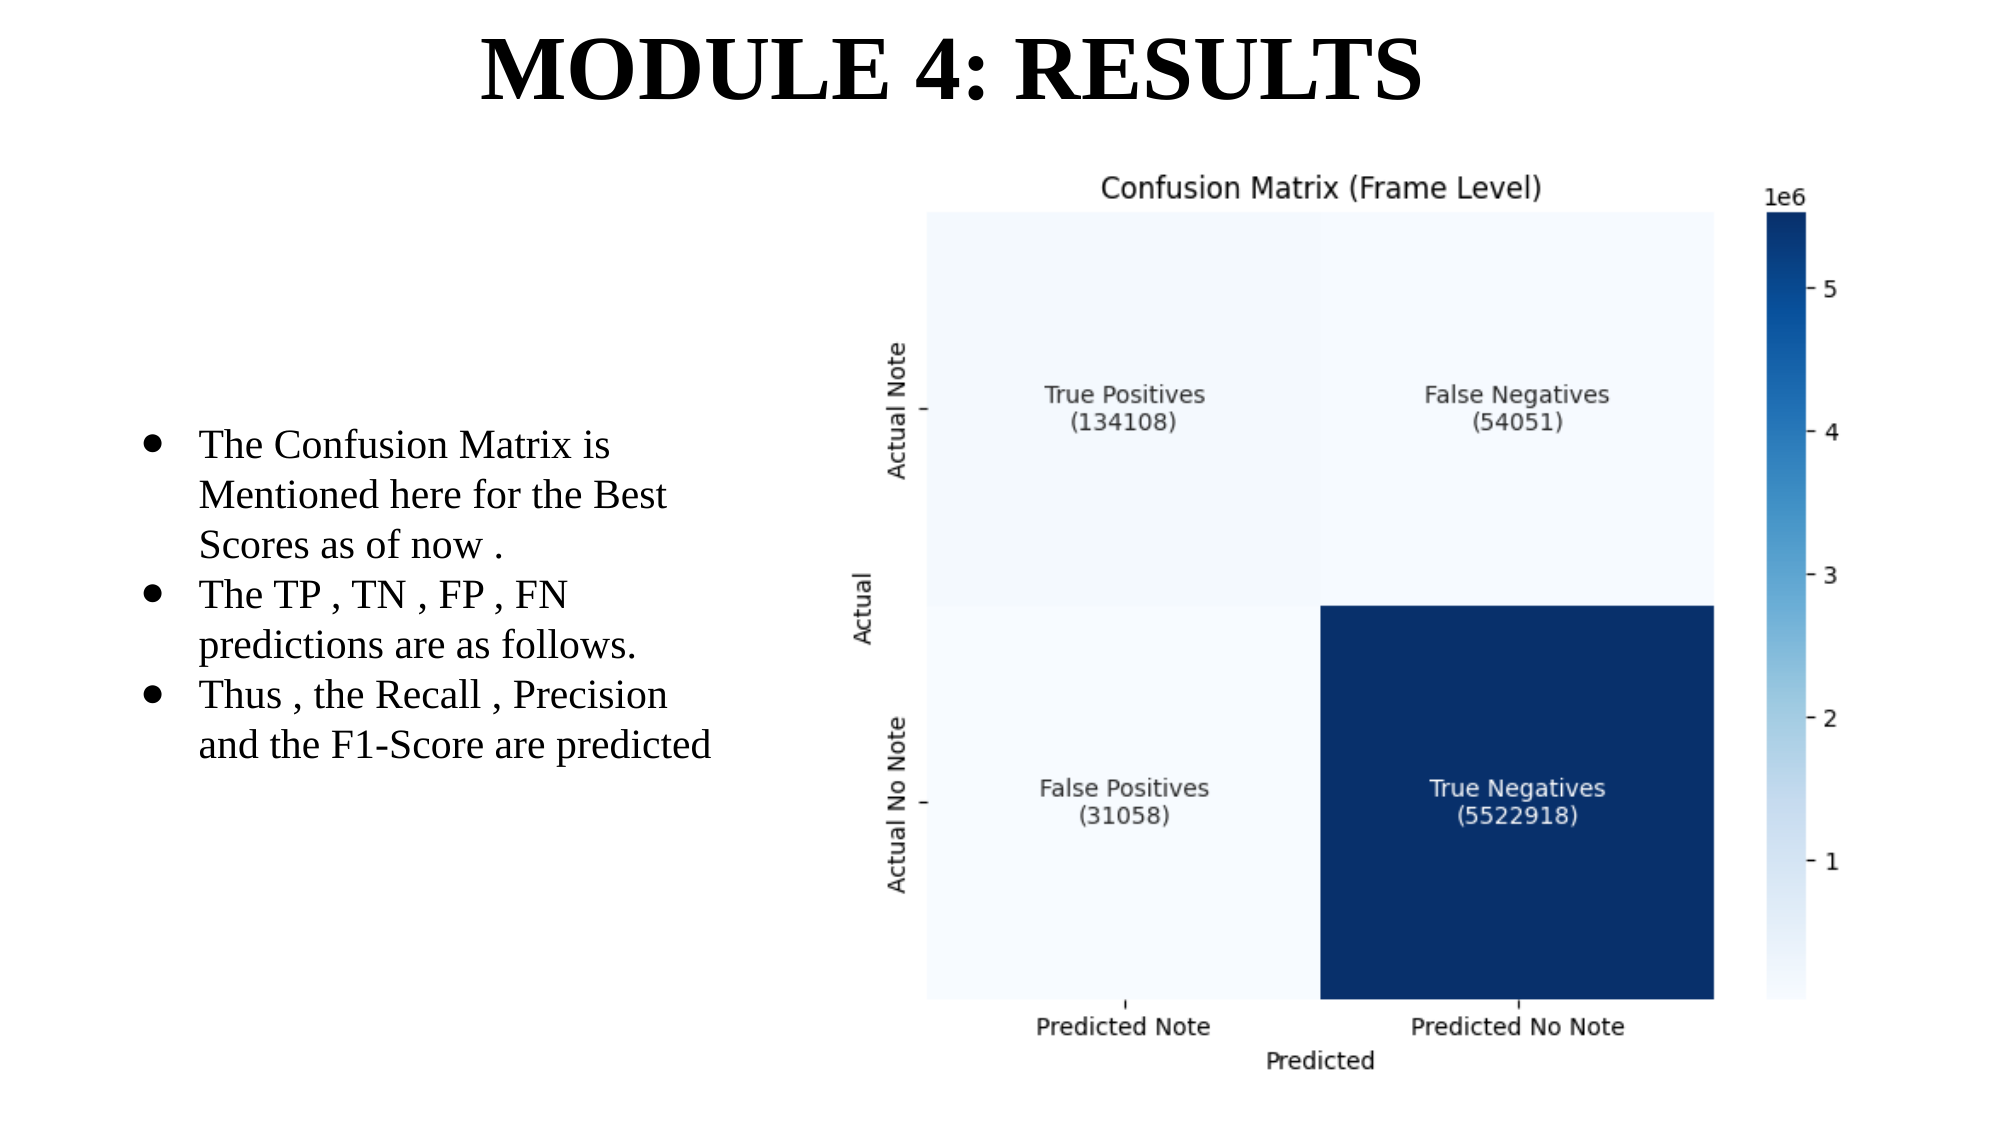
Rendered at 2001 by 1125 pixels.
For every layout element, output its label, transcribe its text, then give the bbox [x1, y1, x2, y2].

list The Confusion Matrix is Mentioned here for the Best Scores as of now . The TP , TN , FP , FN predictions are as follows. Thus , the Recall , Precision and the F1-Score are predicted [123, 416, 729, 1055]
picture [836, 157, 1854, 1090]
title MODULE 4: RESULTS [480, 8, 1520, 229]
